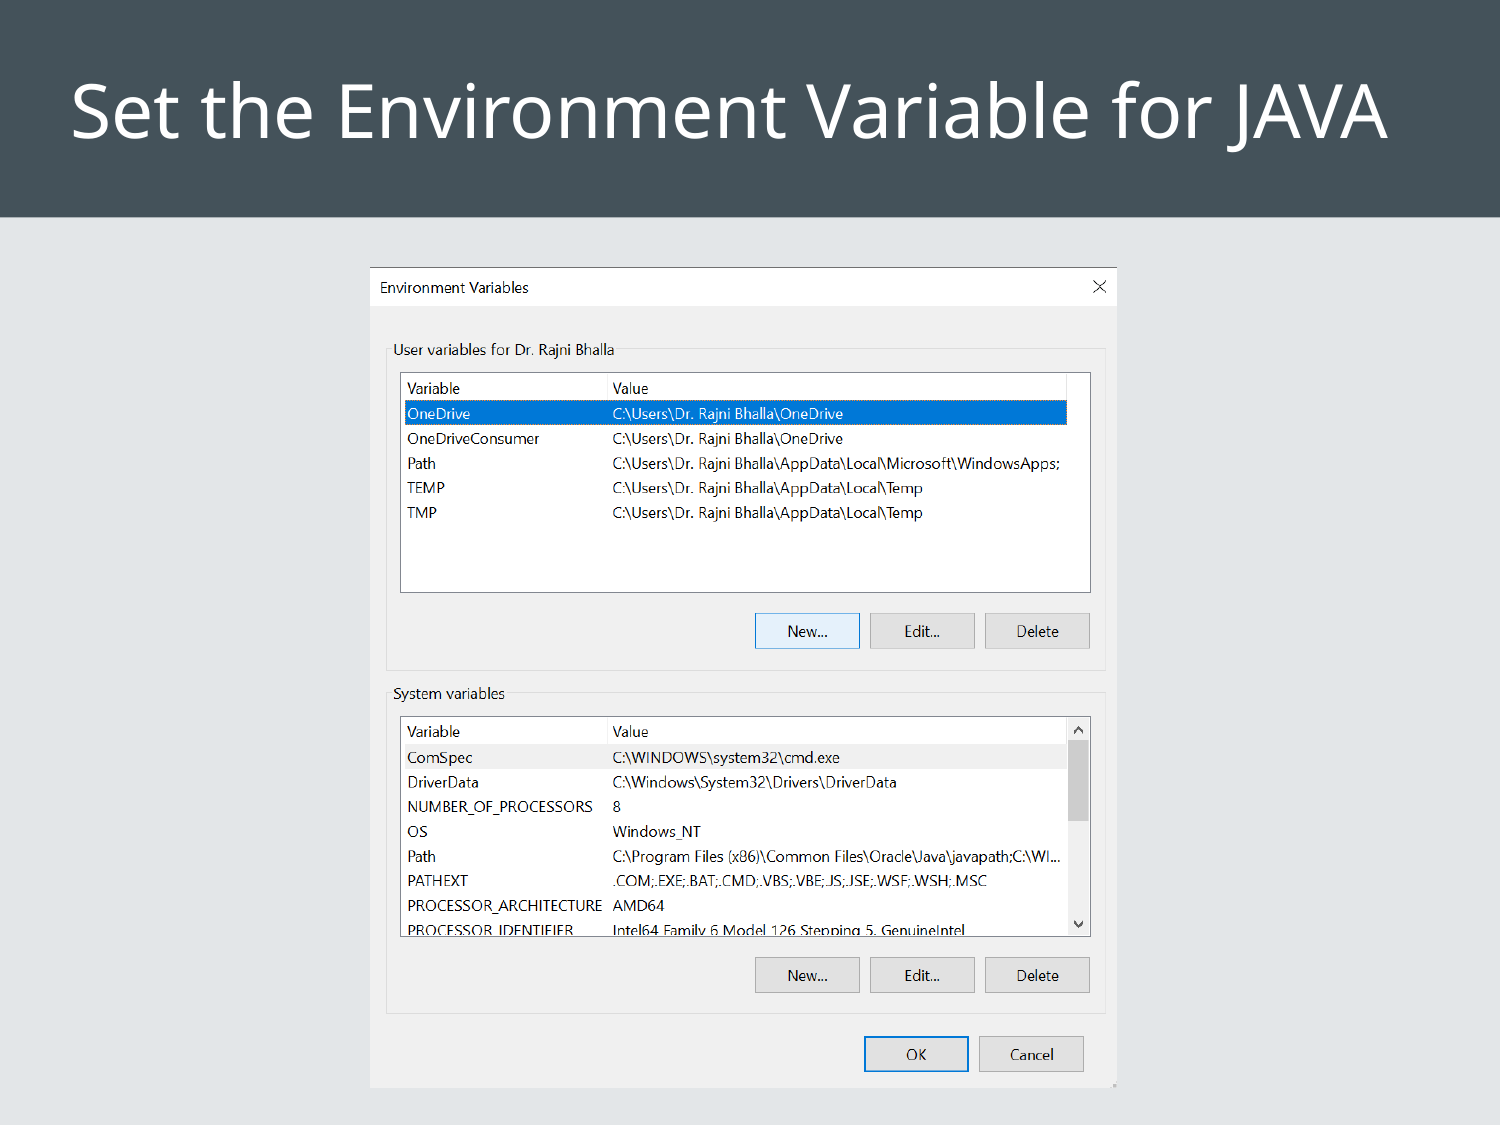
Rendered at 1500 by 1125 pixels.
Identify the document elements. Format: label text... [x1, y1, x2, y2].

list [369, 267, 1117, 1088]
title Set the Environment Variable for JAVA [55, 0, 1432, 218]
